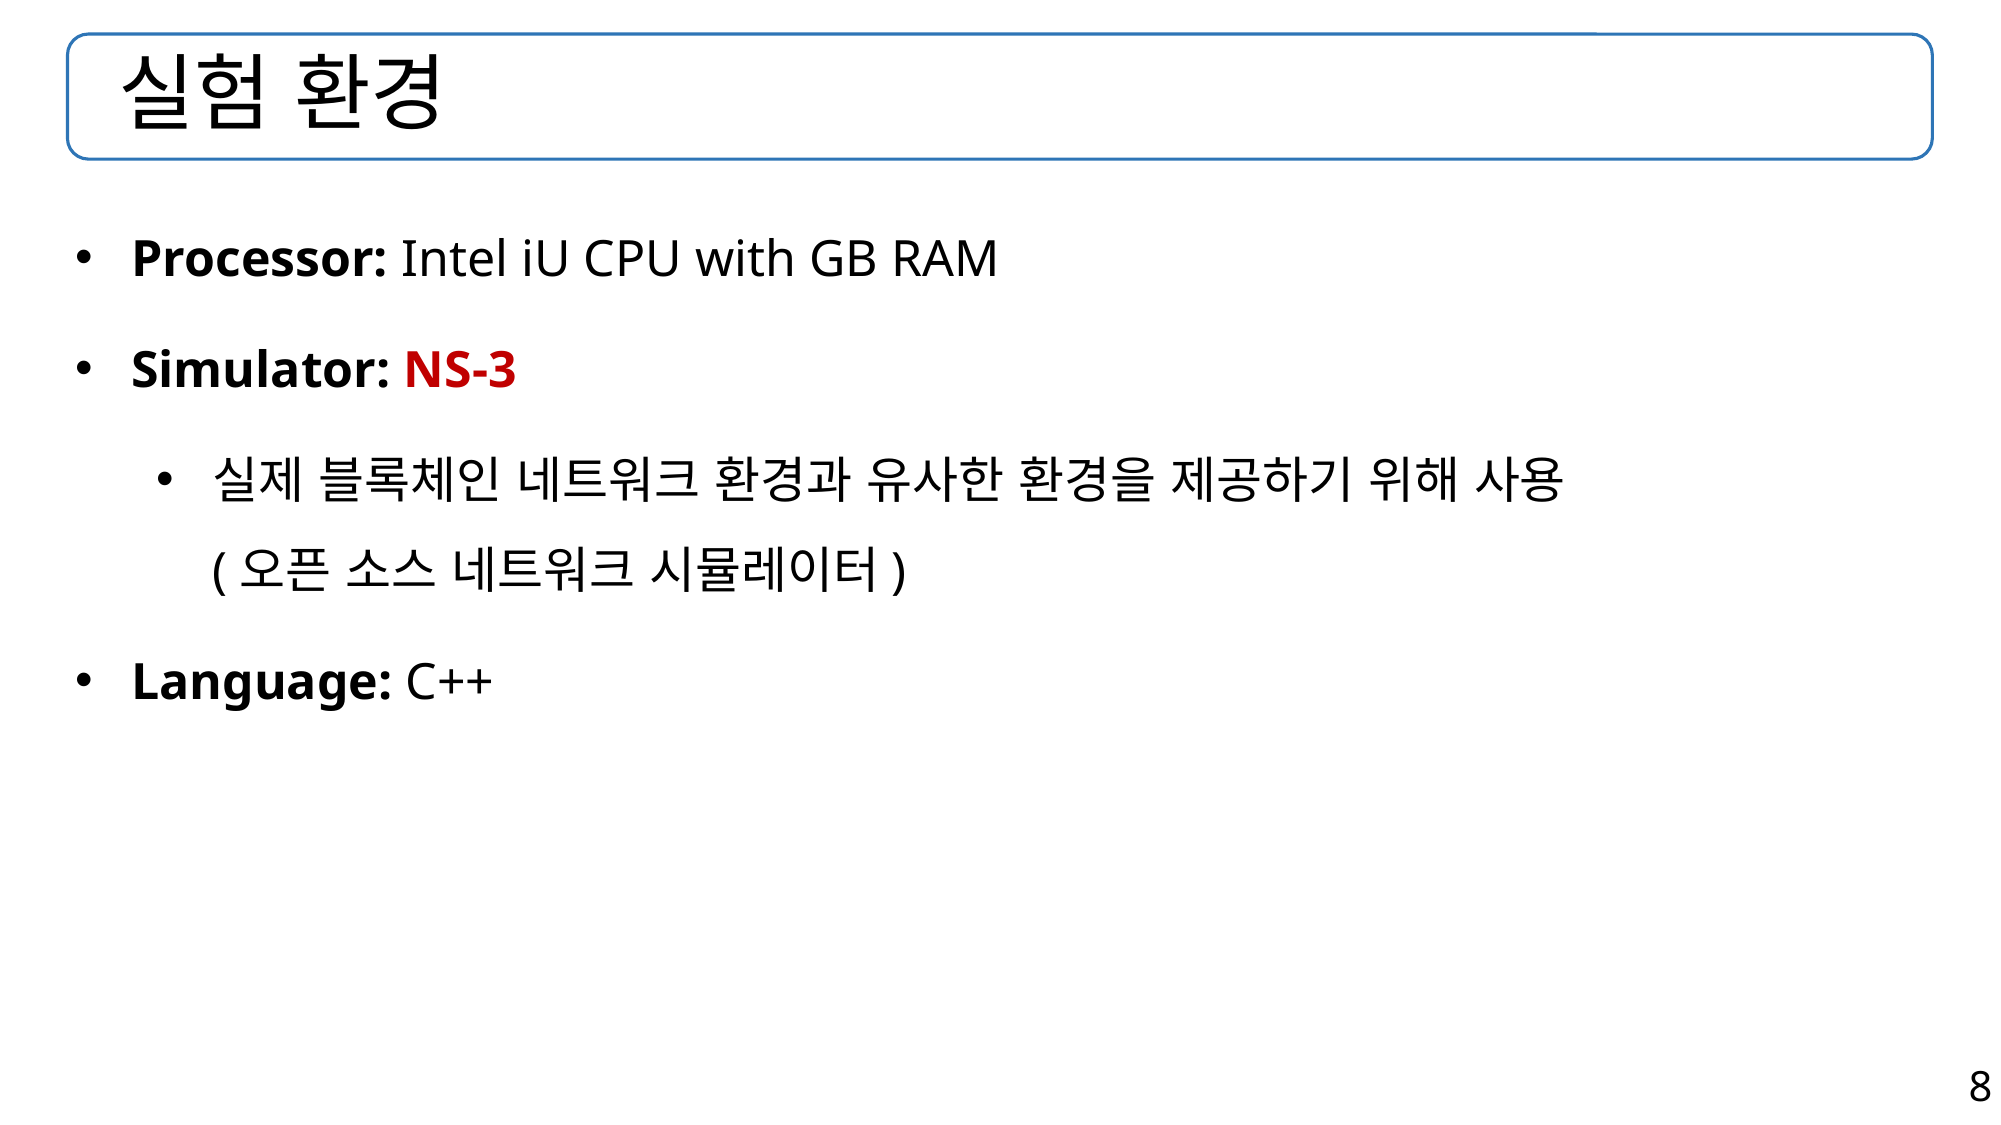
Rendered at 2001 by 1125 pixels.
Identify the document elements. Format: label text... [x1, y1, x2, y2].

title 실험 환경 [67, 33, 1933, 160]
slide_number 8 [1959, 1051, 2000, 1118]
